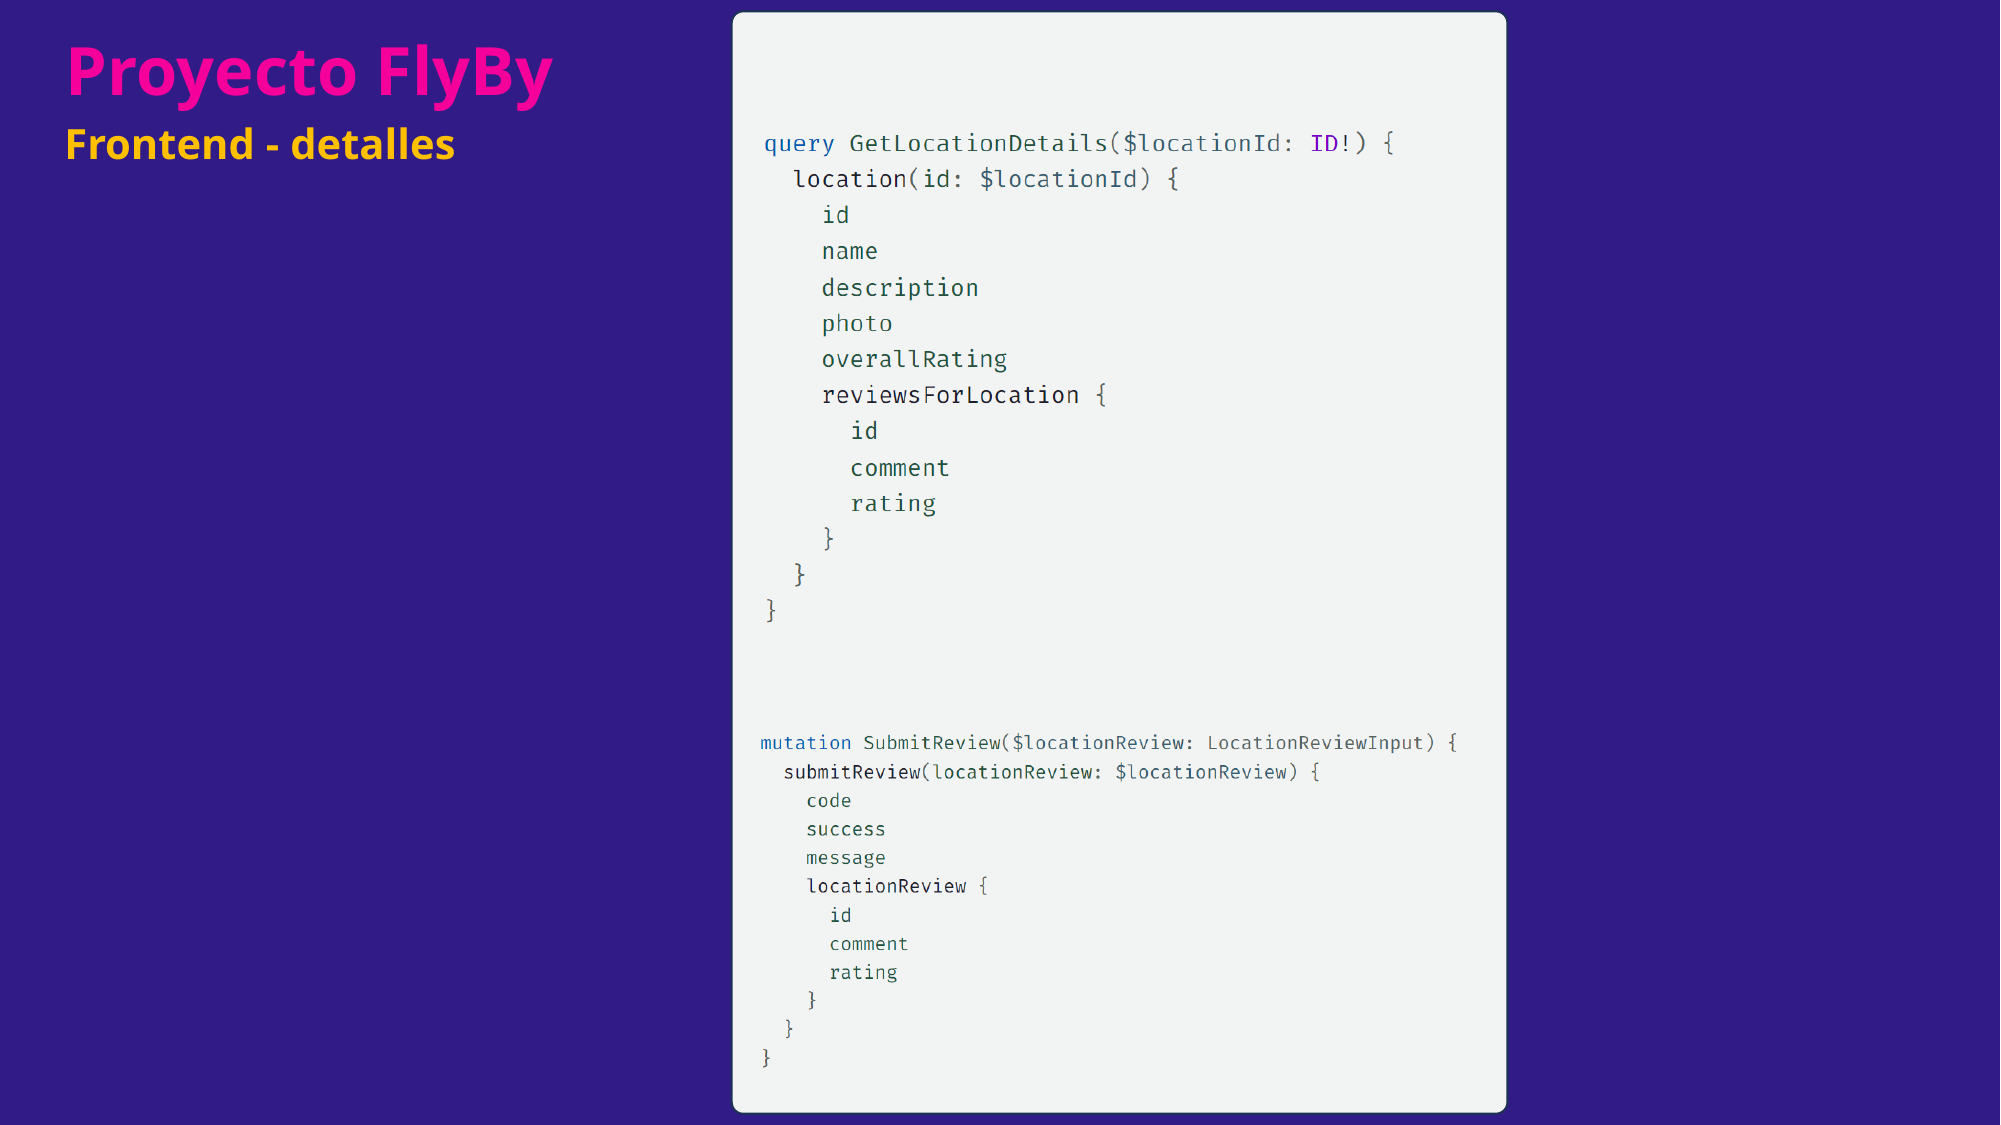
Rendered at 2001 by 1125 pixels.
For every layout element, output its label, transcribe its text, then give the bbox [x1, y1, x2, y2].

text_box [730, 10, 1509, 30]
picture [751, 716, 1467, 1074]
title Proyecto FlyBy [50, 30, 1776, 118]
text_box [730, 118, 1509, 1115]
text_box Frontend - detalles [64, 117, 564, 175]
picture [751, 117, 1410, 634]
